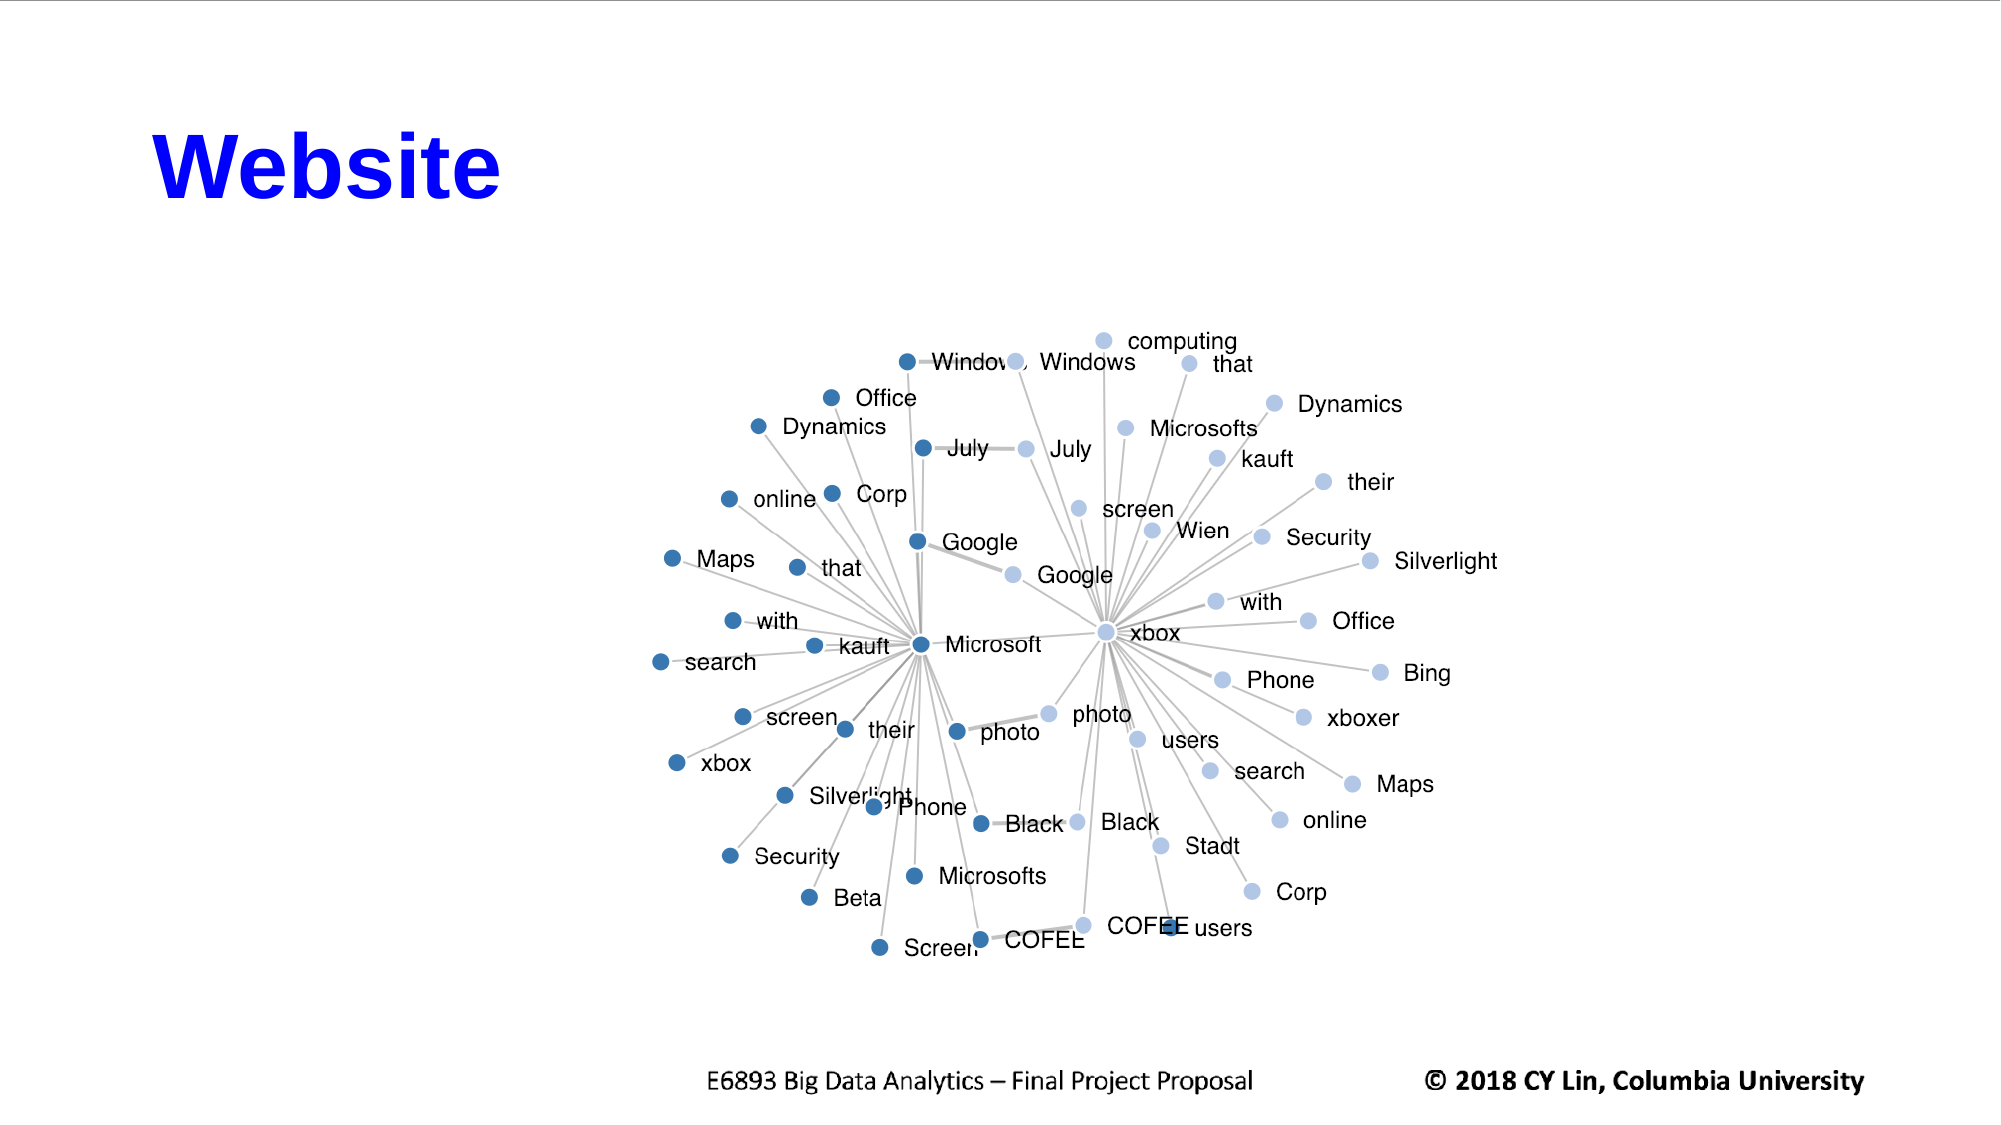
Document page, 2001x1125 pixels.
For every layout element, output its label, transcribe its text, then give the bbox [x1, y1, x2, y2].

picture [0, 0, 2001, 1125]
title Website [137, 59, 1863, 278]
